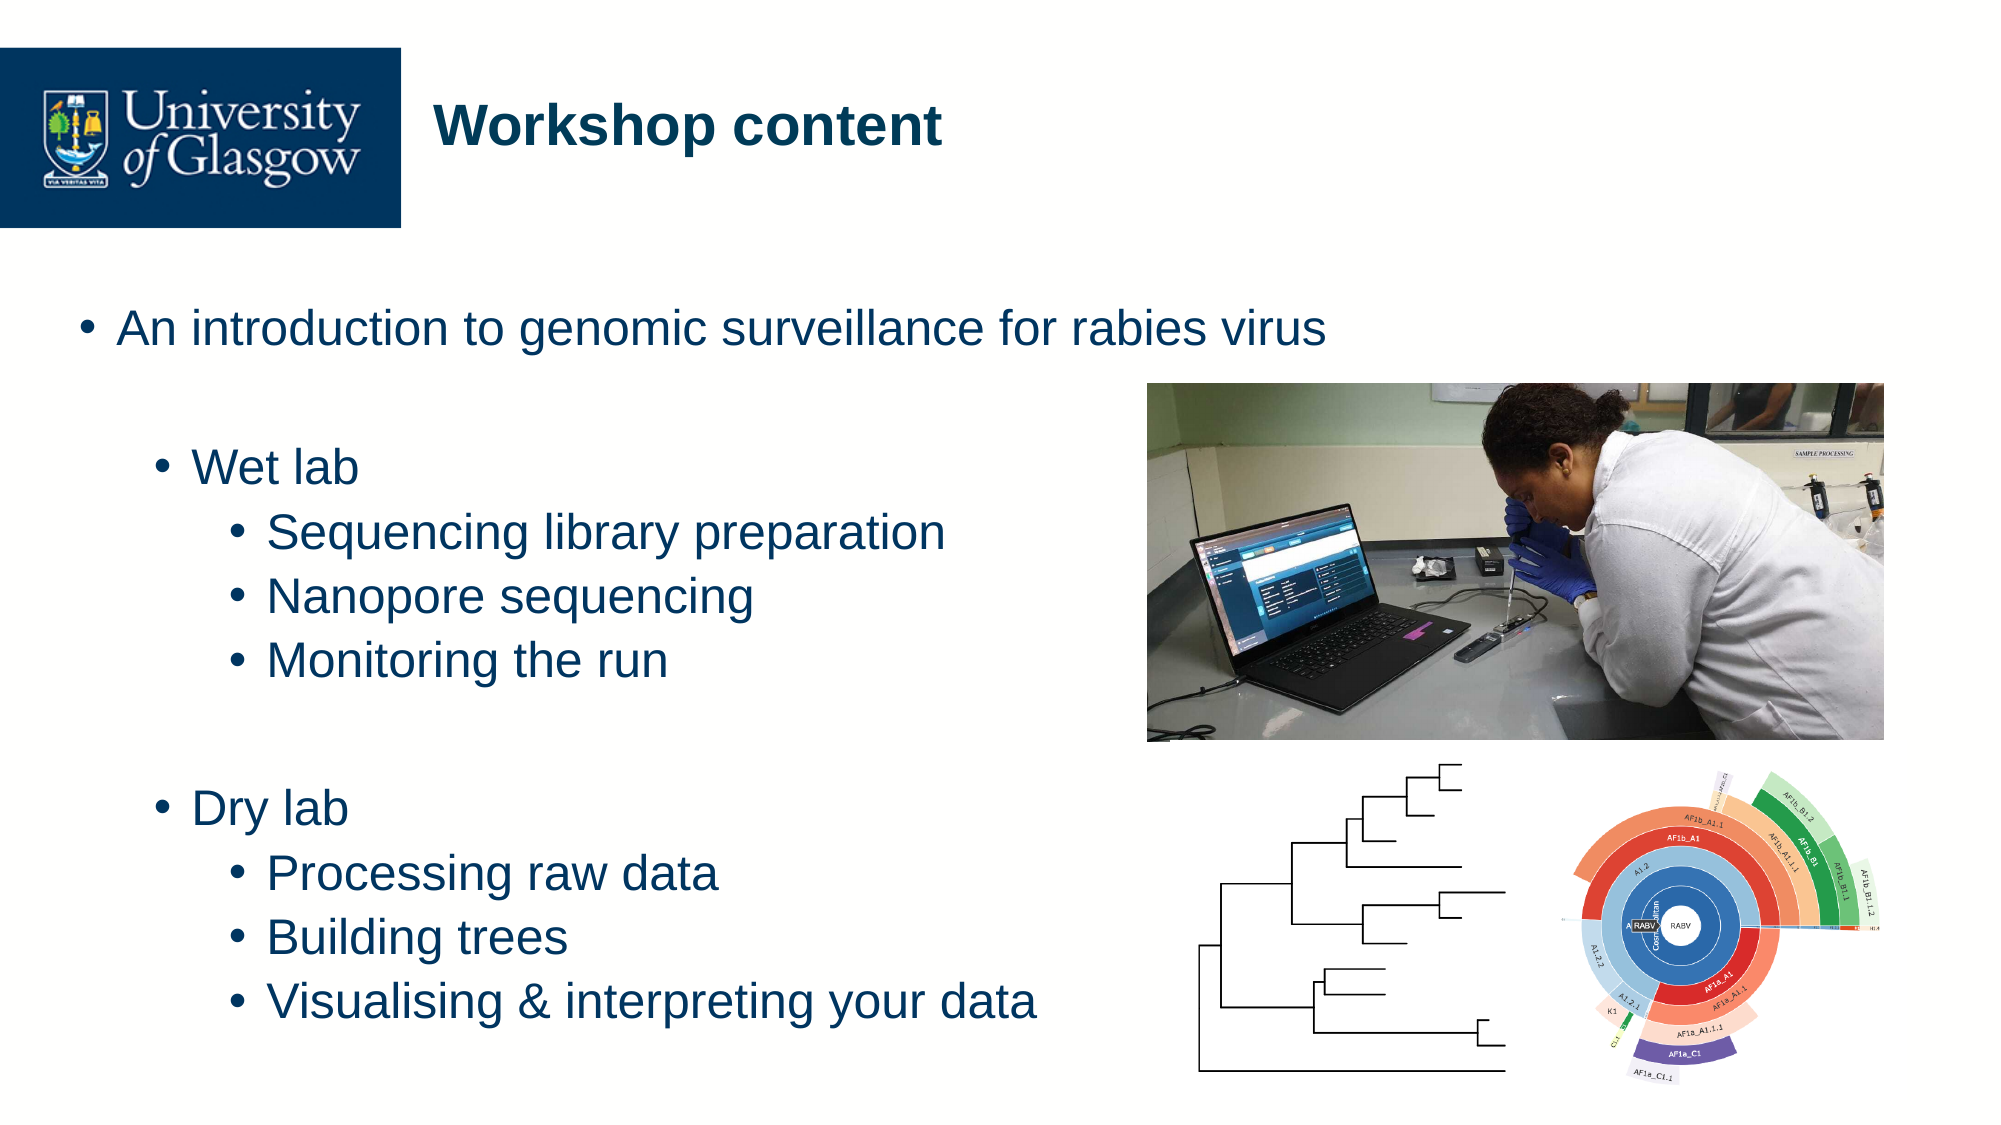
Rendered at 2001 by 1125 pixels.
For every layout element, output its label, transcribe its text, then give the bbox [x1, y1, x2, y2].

title Workshop content [418, 87, 1930, 234]
picture [0, 0, 2000, 1125]
list An introduction to genomic surveillance for rabies virus Wet lab Sequencing library preparation Nanopore sequencing Monitoring the run Dry lab Processing raw data Building trees Visualising & interpreting your data [63, 294, 1575, 1038]
